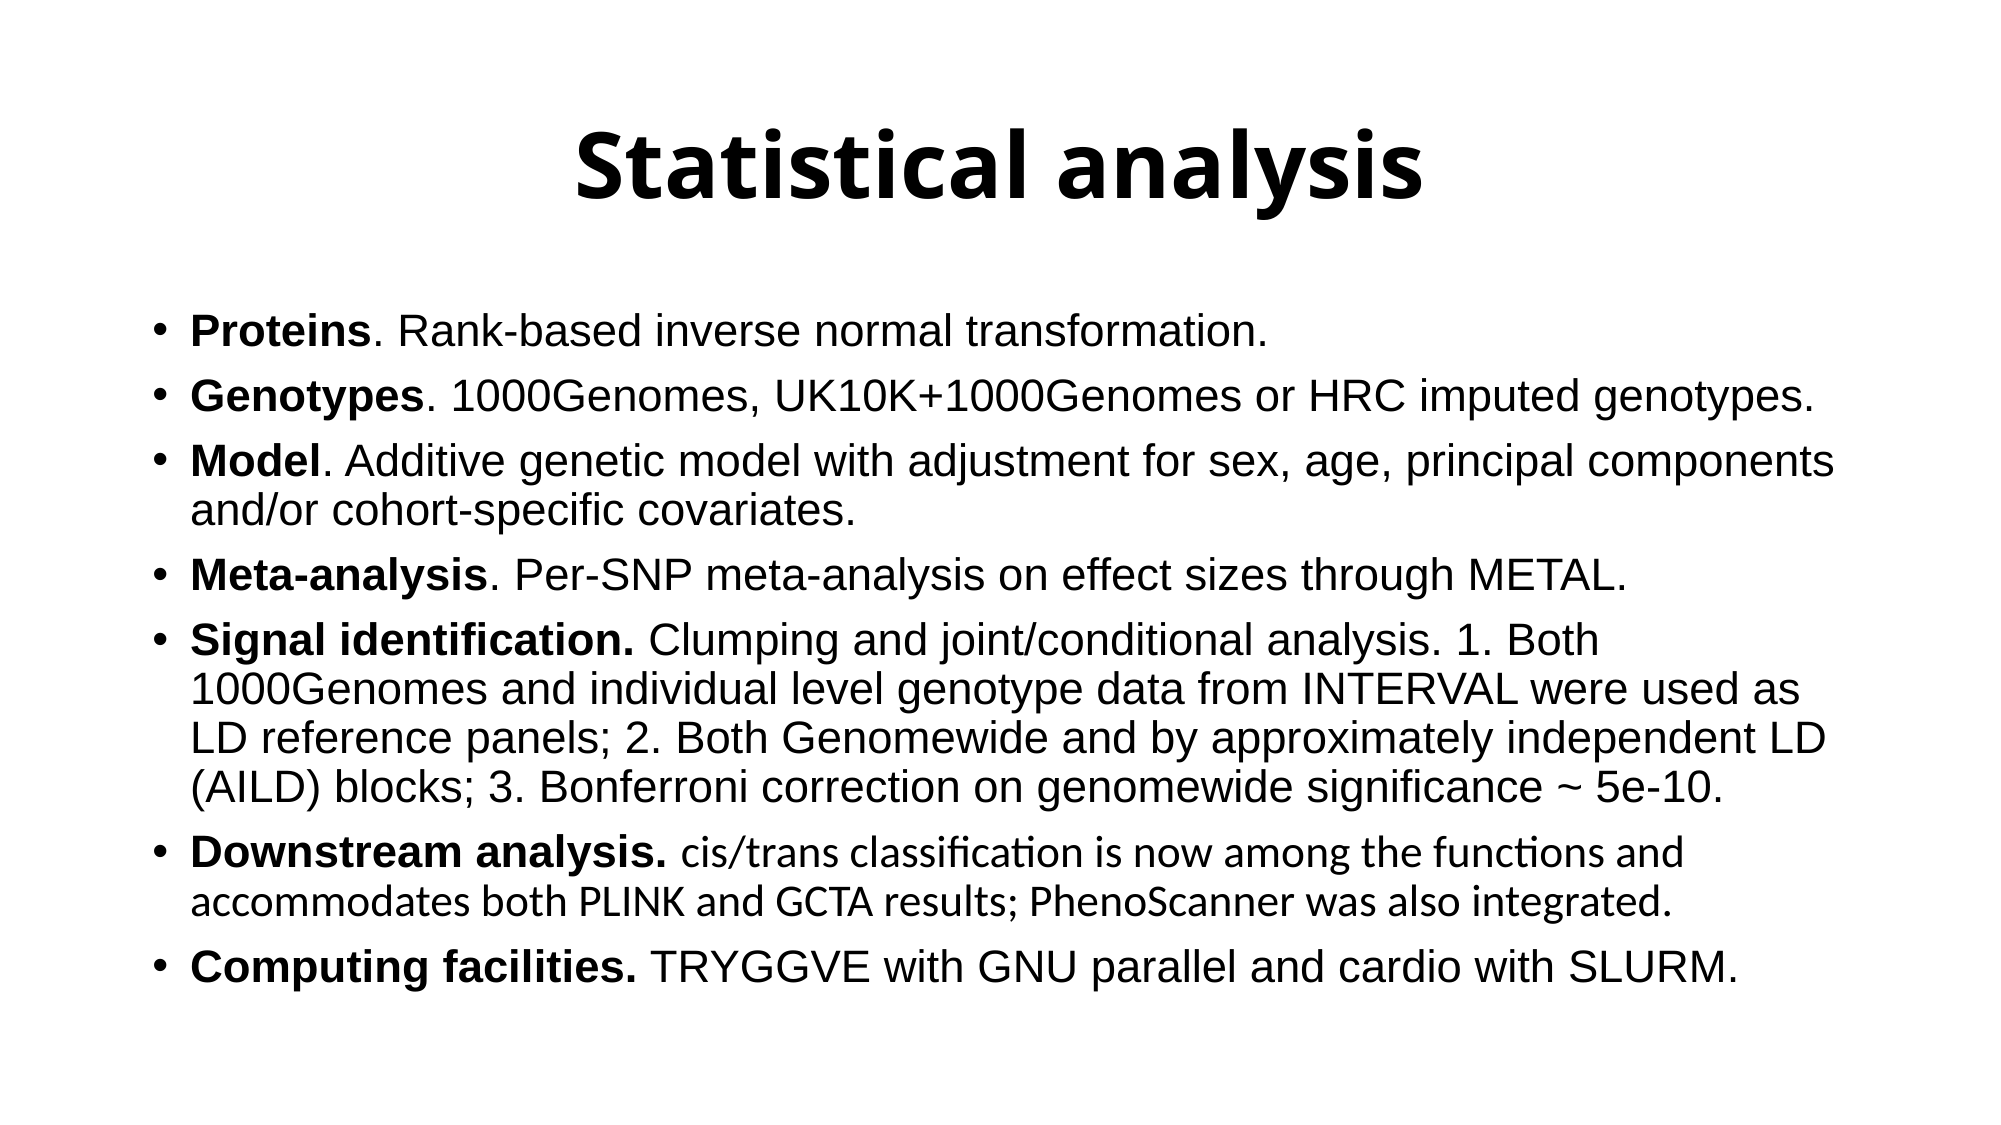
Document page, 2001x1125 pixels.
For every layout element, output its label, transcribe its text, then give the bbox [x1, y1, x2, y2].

list Proteins. Rank-based inverse normal transformation. Genotypes. 1000Genomes, UK10K+1000Genomes or HRC imputed genotypes. Model. Additive genetic model with adjustment for sex, age, principal components and/or cohort-specific covariates. Meta-analysis. Per-SNP meta-analysis on effect sizes through METAL. Signal identification. Clumping and joint/conditional analysis. 1. Both 1000Genomes and individual level genotype data from INTERVAL were used as LD reference panels; 2. Both Genomewide and by approximately independent LD (AILD) blocks; 3. Bonferroni correction on genomewide significance ~ 5e-10. Downstream analysis. cis/trans classification is now among the functions and accommodates both PLINK and GCTA results; PhenoScanner was also integrated. Computing facilities. TRYGGVE with GNU parallel and cardio with SLURM. [137, 299, 1863, 1014]
title Statistical analysis [137, 59, 1863, 278]
